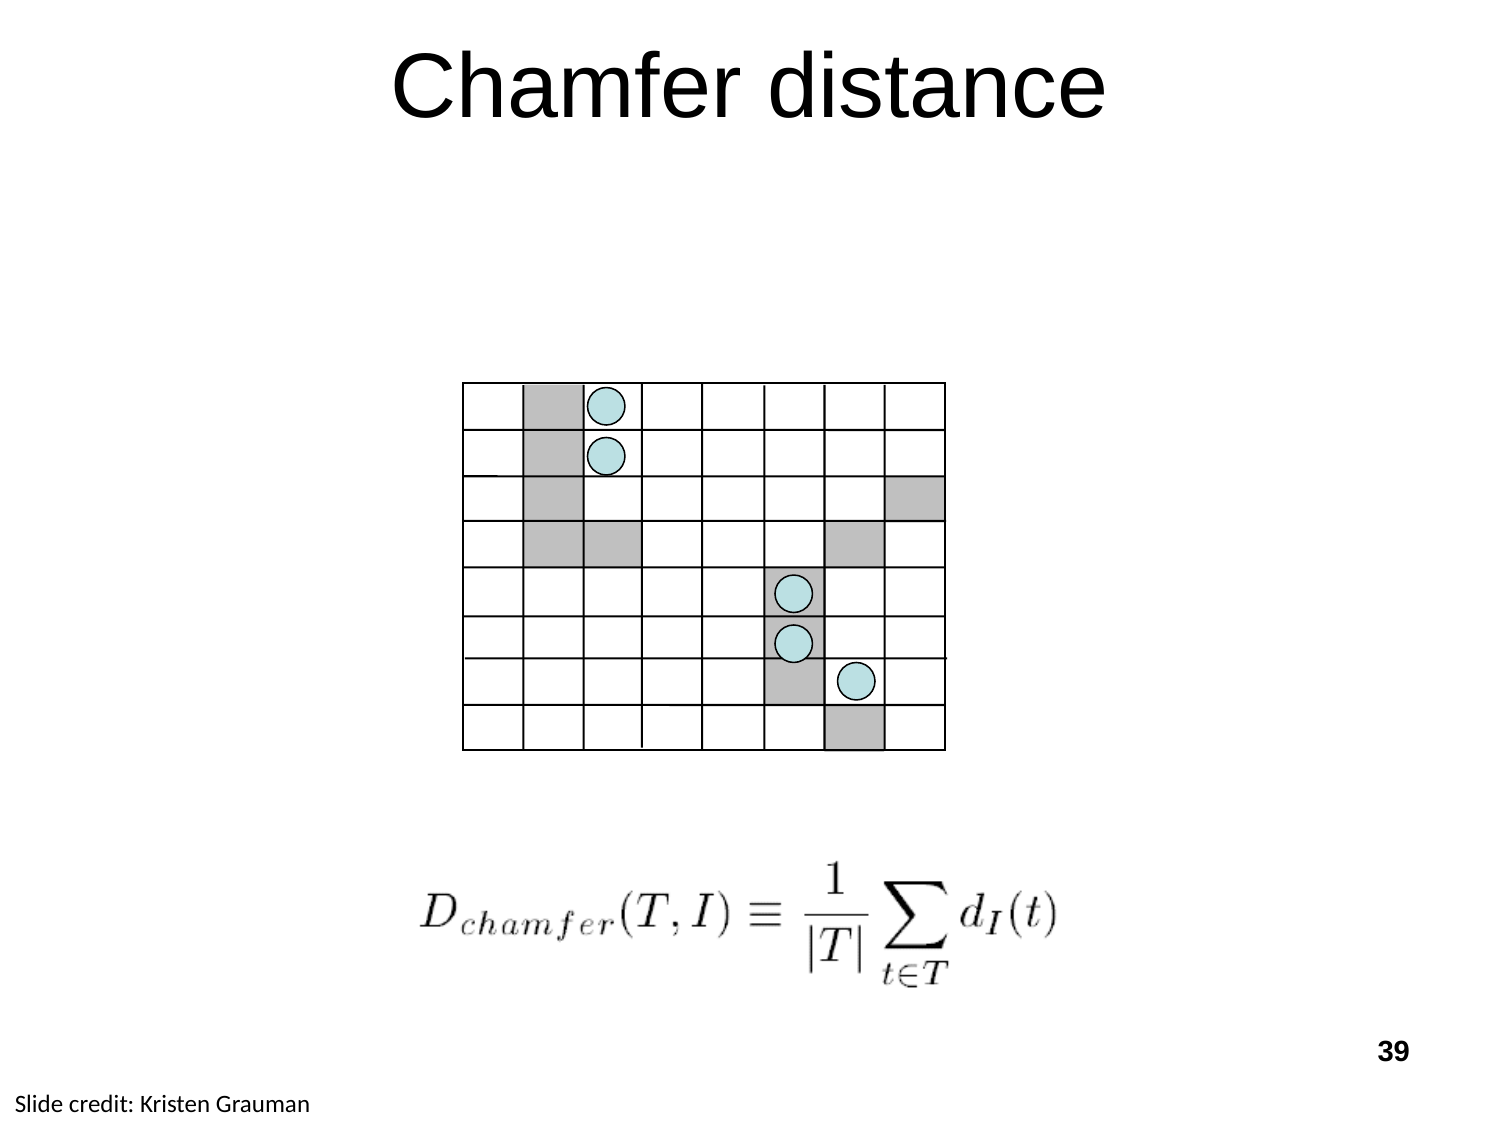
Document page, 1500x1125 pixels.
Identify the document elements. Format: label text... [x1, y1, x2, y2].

picture [399, 849, 1088, 1001]
text_box Chamfer distance [74, 0, 1425, 175]
slide_number 39 [1074, 1024, 1426, 1103]
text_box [462, 374, 948, 762]
text_box Slide credit: Kristen Grauman [0, 1079, 425, 1125]
